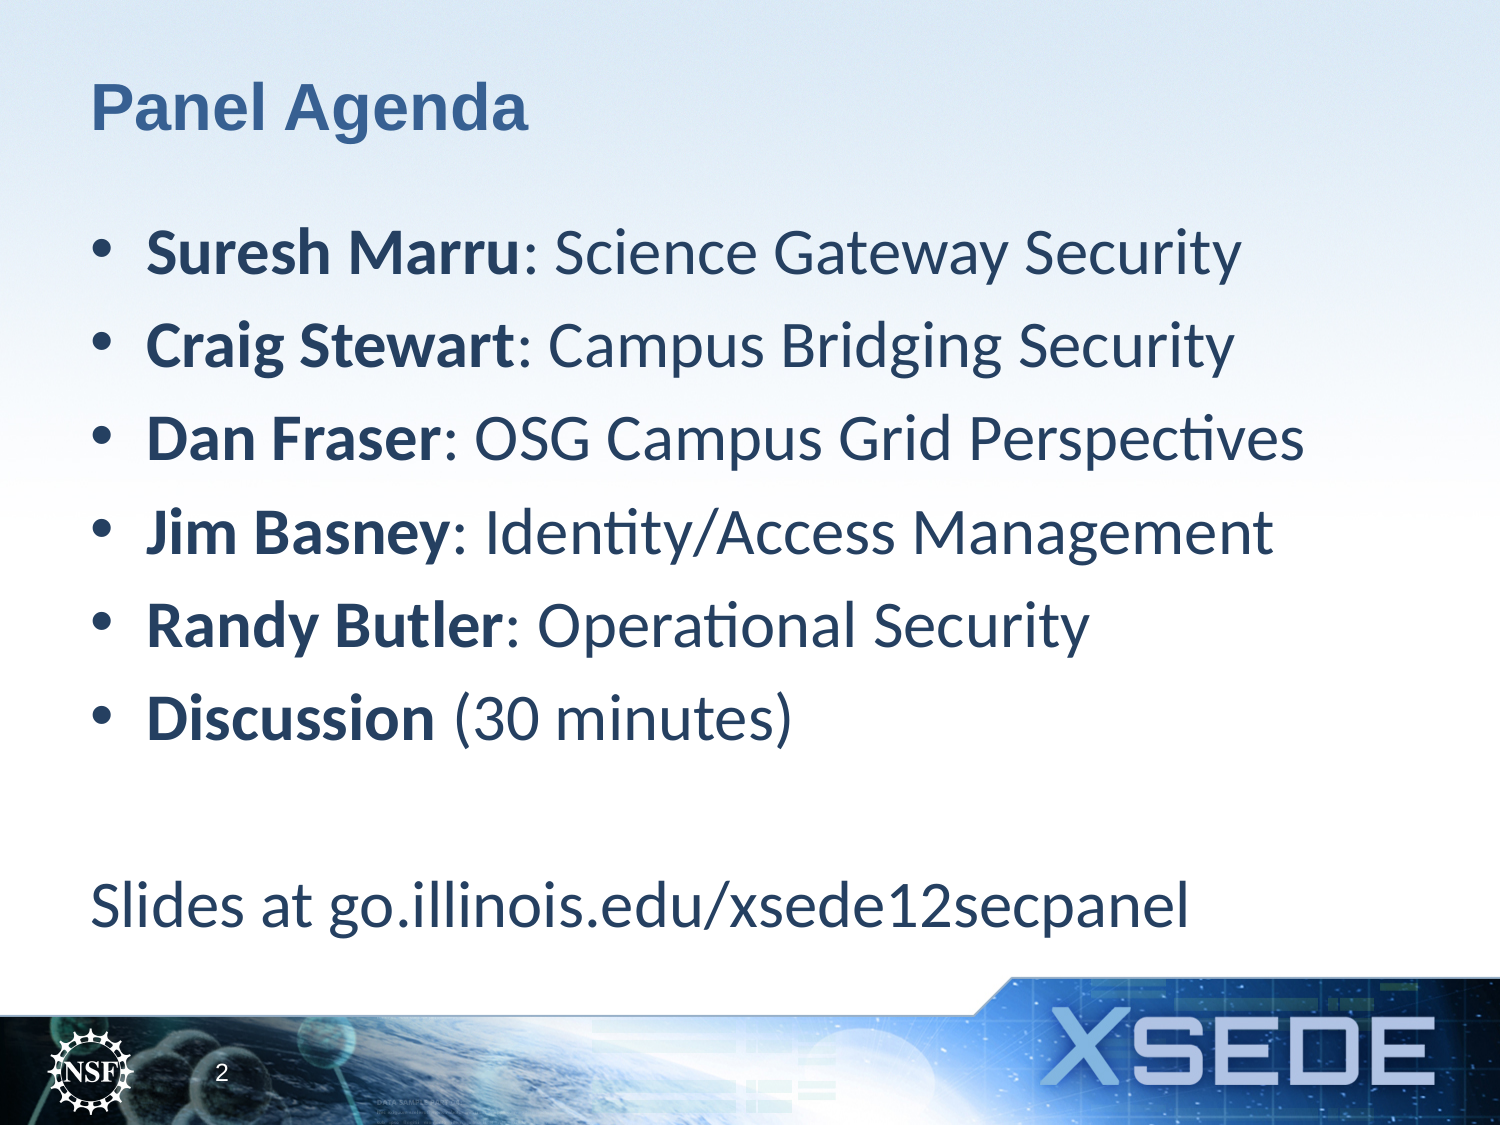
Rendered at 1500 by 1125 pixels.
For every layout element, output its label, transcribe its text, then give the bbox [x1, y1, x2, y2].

list Suresh Marru: Science Gateway Security Craig Stewart: Campus Bridging Security Dan Fraser: OSG Campus Grid Perspectives Jim Basney: Identity/Access Management Randy Butler: Operational Security Discussion (30 minutes) Slides at go.illinois.edu/xsede12secpanel [75, 200, 1425, 963]
title Panel Agenda [75, 45, 1425, 163]
slide_number 2 [200, 1041, 400, 1102]
picture [0, 0, 1500, 1125]
